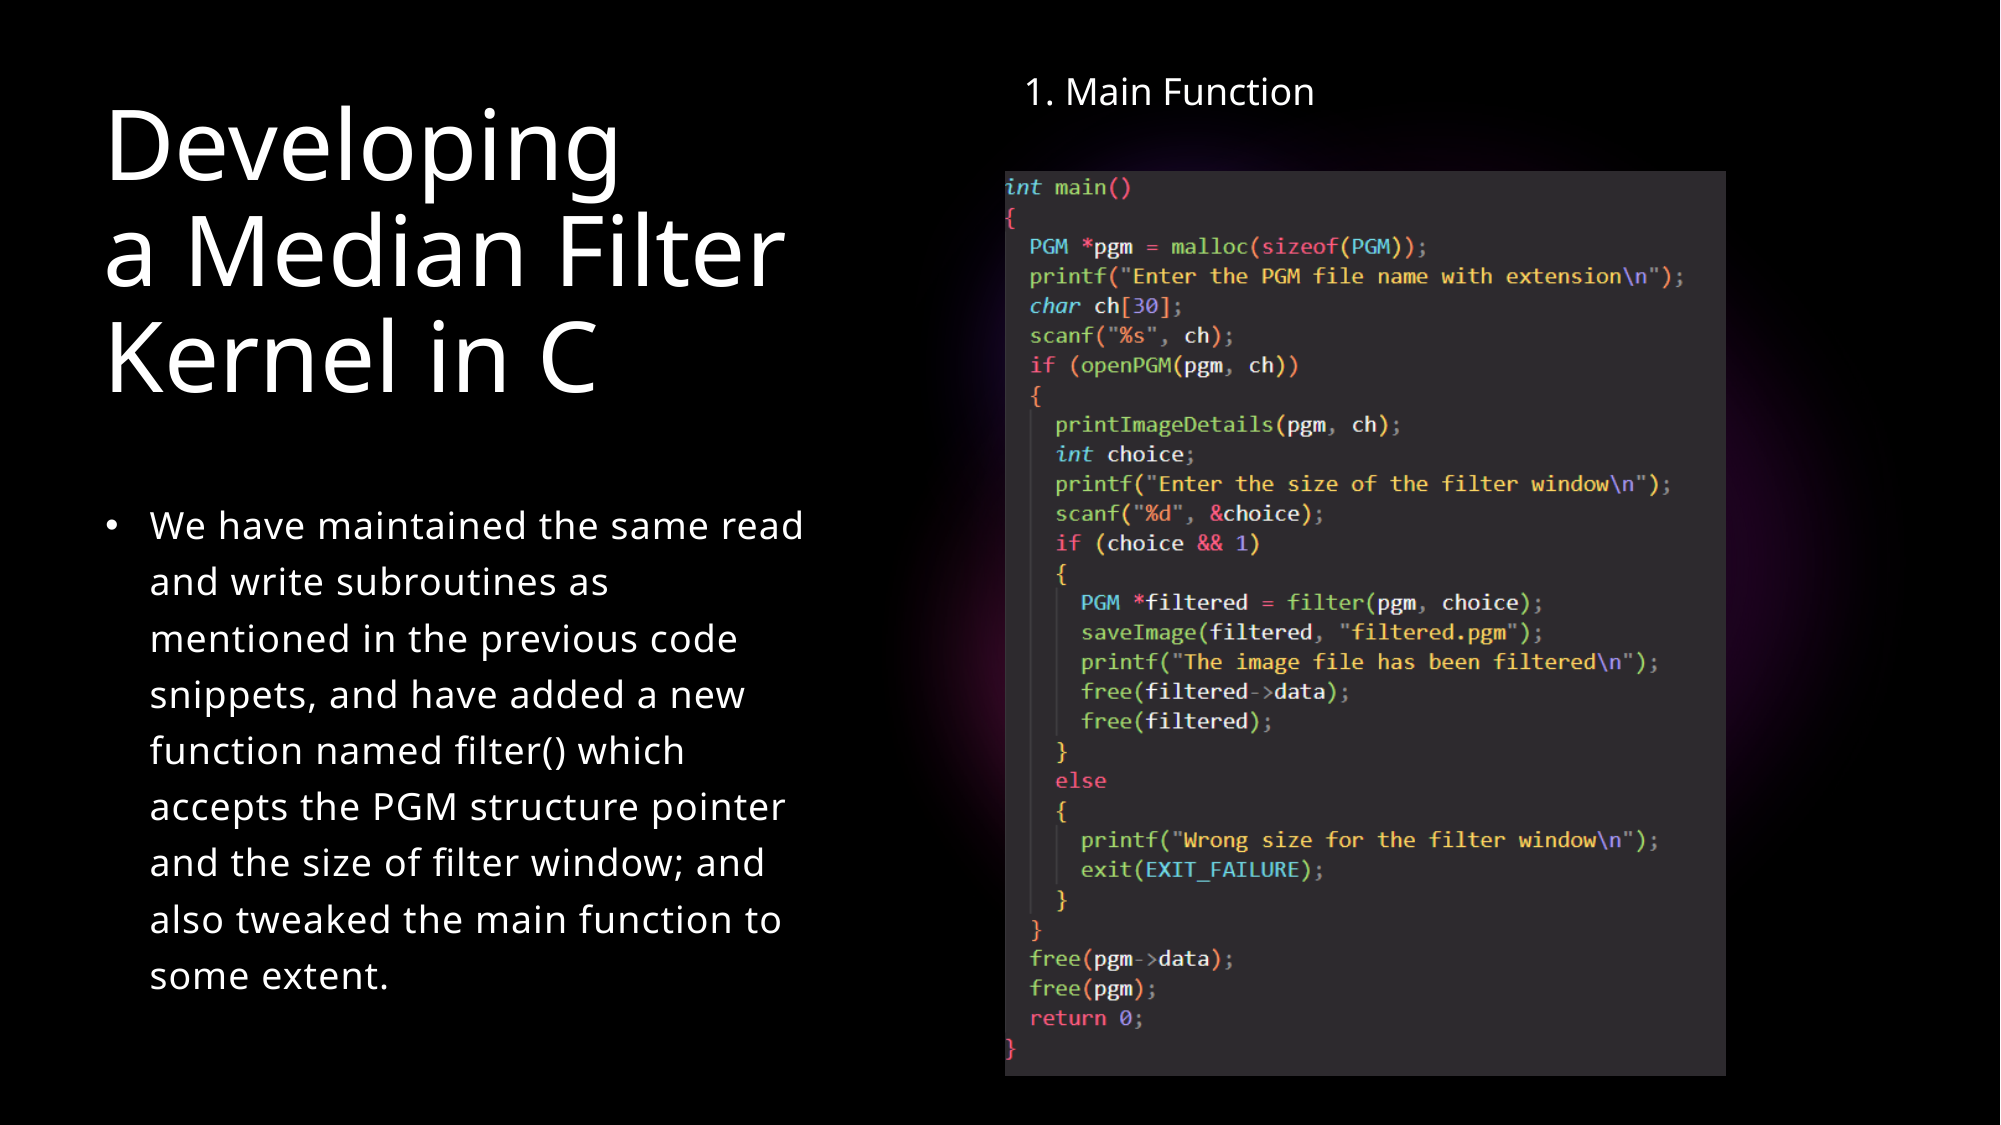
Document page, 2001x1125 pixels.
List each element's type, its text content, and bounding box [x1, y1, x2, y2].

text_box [807, 0, 2000, 1125]
text_box [0, 0, 807, 1125]
picture [1005, 171, 1726, 1076]
list We have maintained the same read and write subroutines as mentioned in the previous code snippets, and have added a new function named filter() which accepts the PGM structure pointer and the size of filter window; and also tweaked the main function to some extent. [90, 483, 807, 1035]
title Developing a Median Filter Kernel in C [88, 88, 807, 447]
